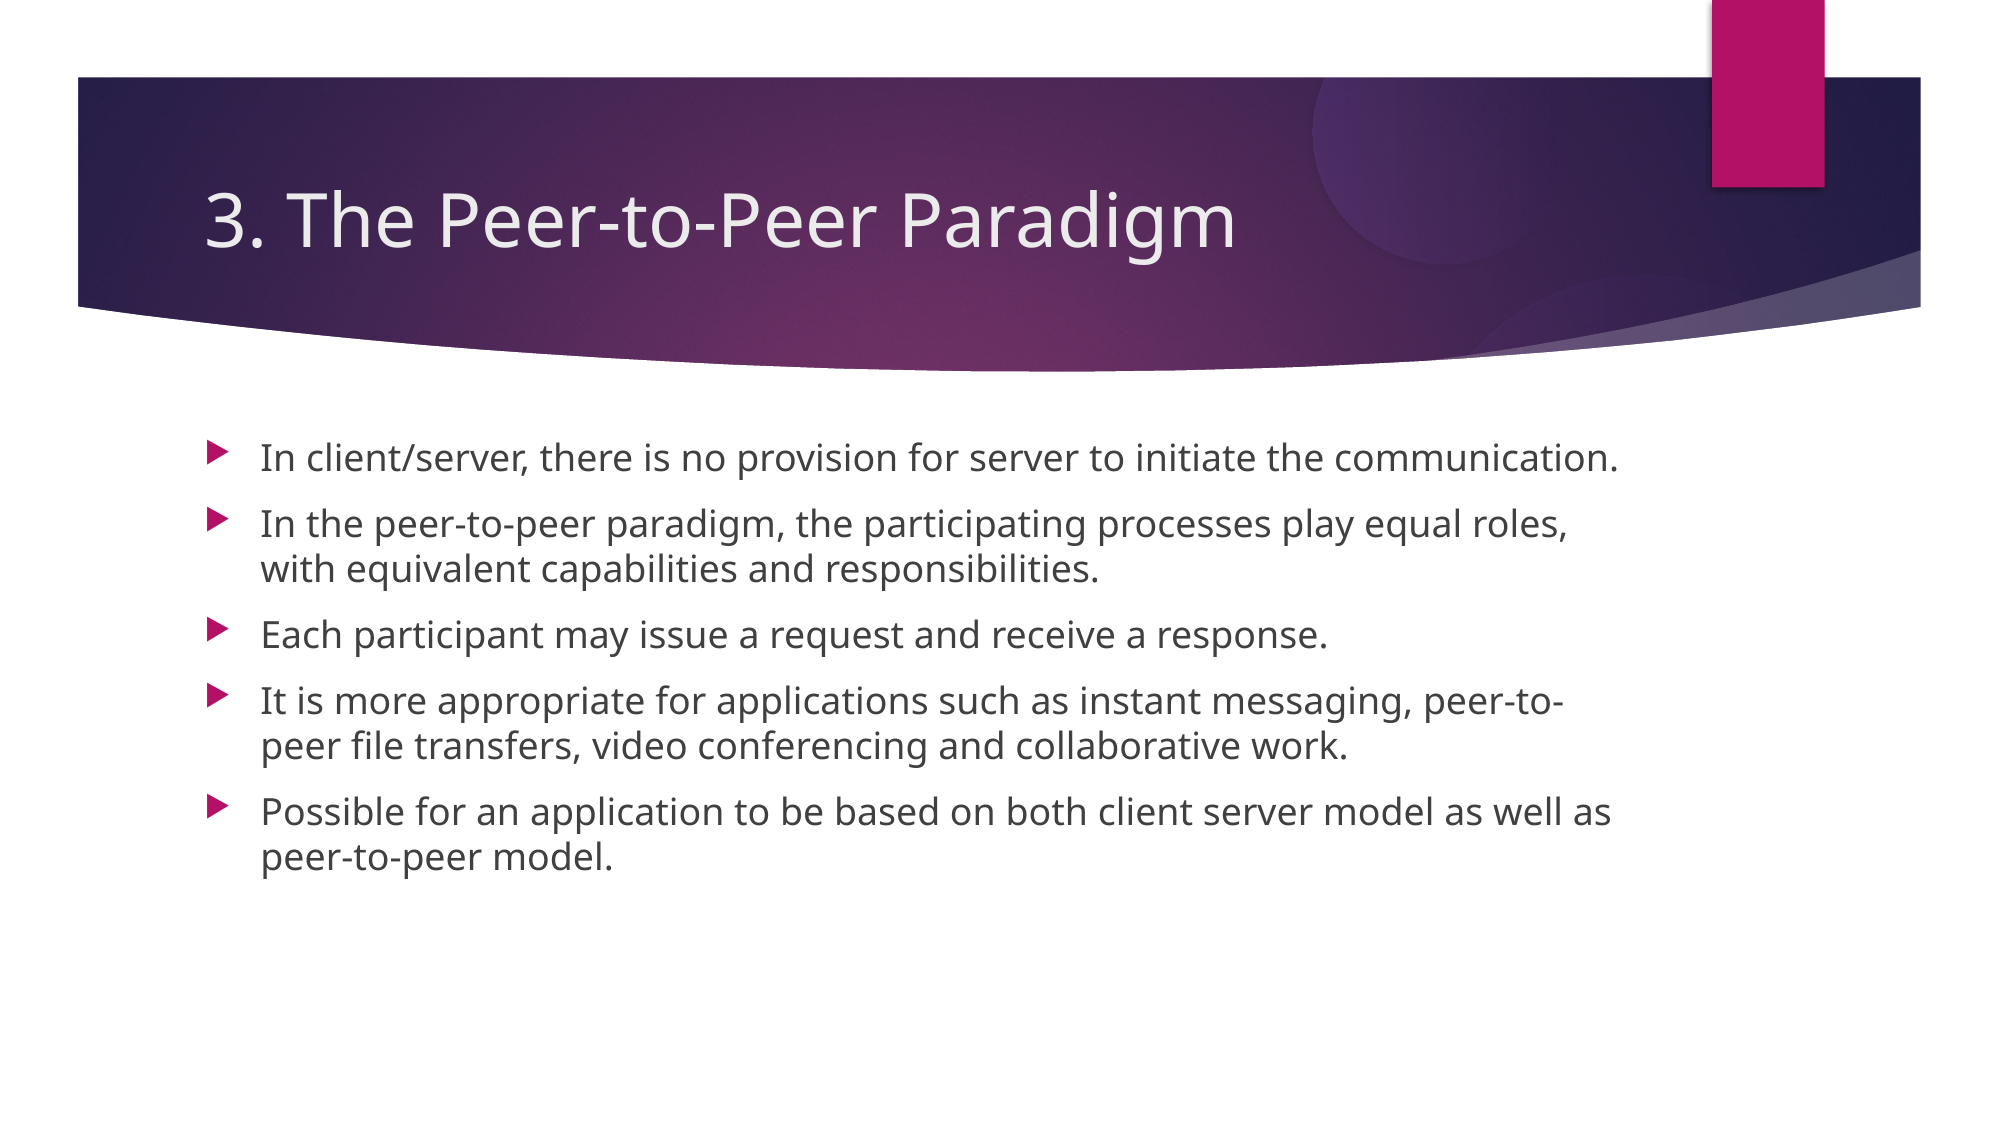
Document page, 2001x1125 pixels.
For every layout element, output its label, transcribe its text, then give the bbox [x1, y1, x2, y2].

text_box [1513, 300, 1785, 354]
text_box In client/server, there is no provision for server to initiate the communication. In the peer-to-peer paradigm, the participating processes play equal roles, with equivalent capabilities and responsibilities. Each participant may issue a request and receive a response. It is more appropriate for applications such as instant messaging, peer-to-peer file transfers, video conferencing and collaborative work. Possible for an application to be based on both client server model as well as peer-to-peer model. [189, 427, 1638, 988]
picture [79, 78, 1920, 371]
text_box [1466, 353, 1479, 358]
text_box 3. The Peer-to-Peer Paradigm [189, 159, 1627, 276]
